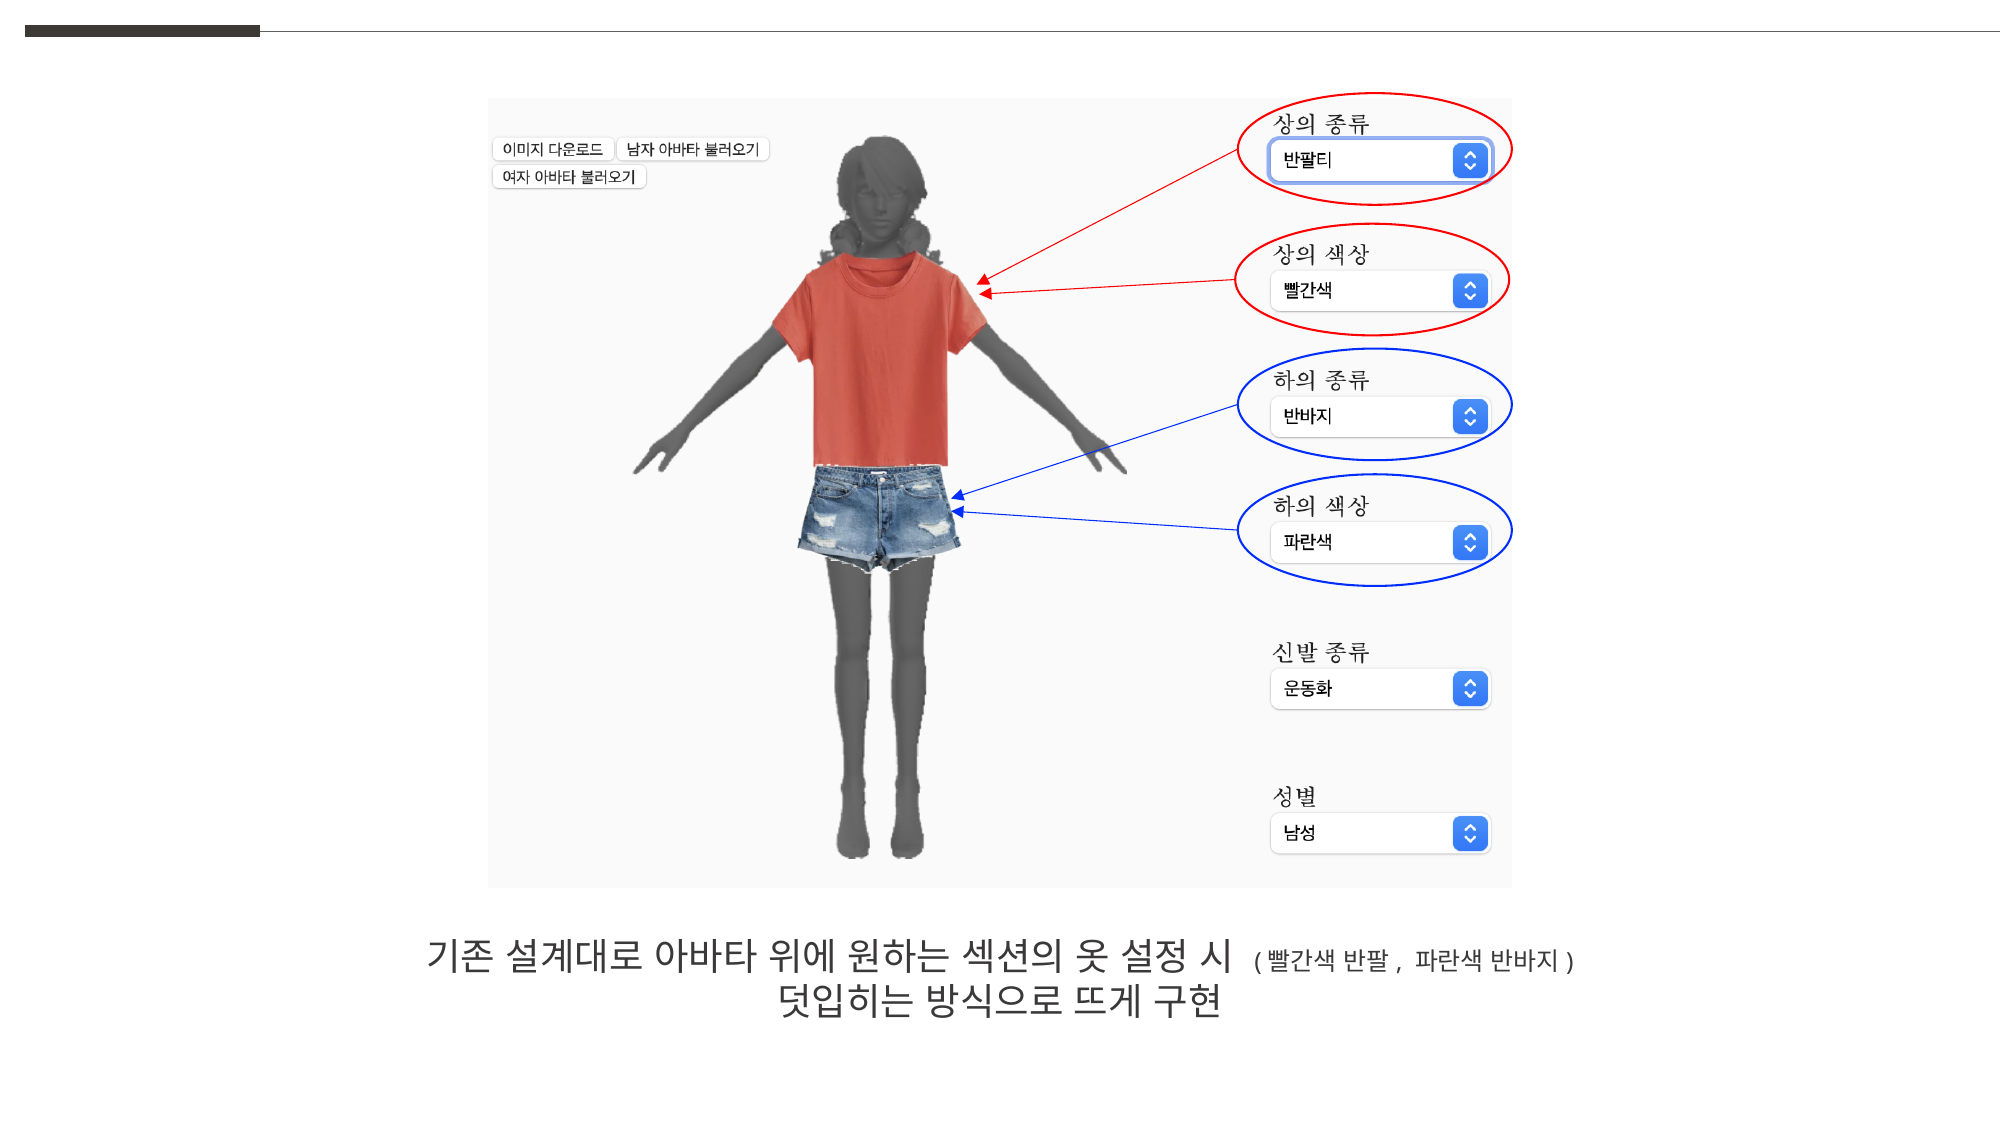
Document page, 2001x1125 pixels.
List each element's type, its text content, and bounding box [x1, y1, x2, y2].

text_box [488, 93, 1512, 888]
text_box 기존 설계대로 아바타 위에 원하는 섹션의 옷 설정 시 (빨간색 반팔, 파란색 반바지) 덧입히는 방식으로 뜨게 구현 [375, 925, 1625, 1031]
